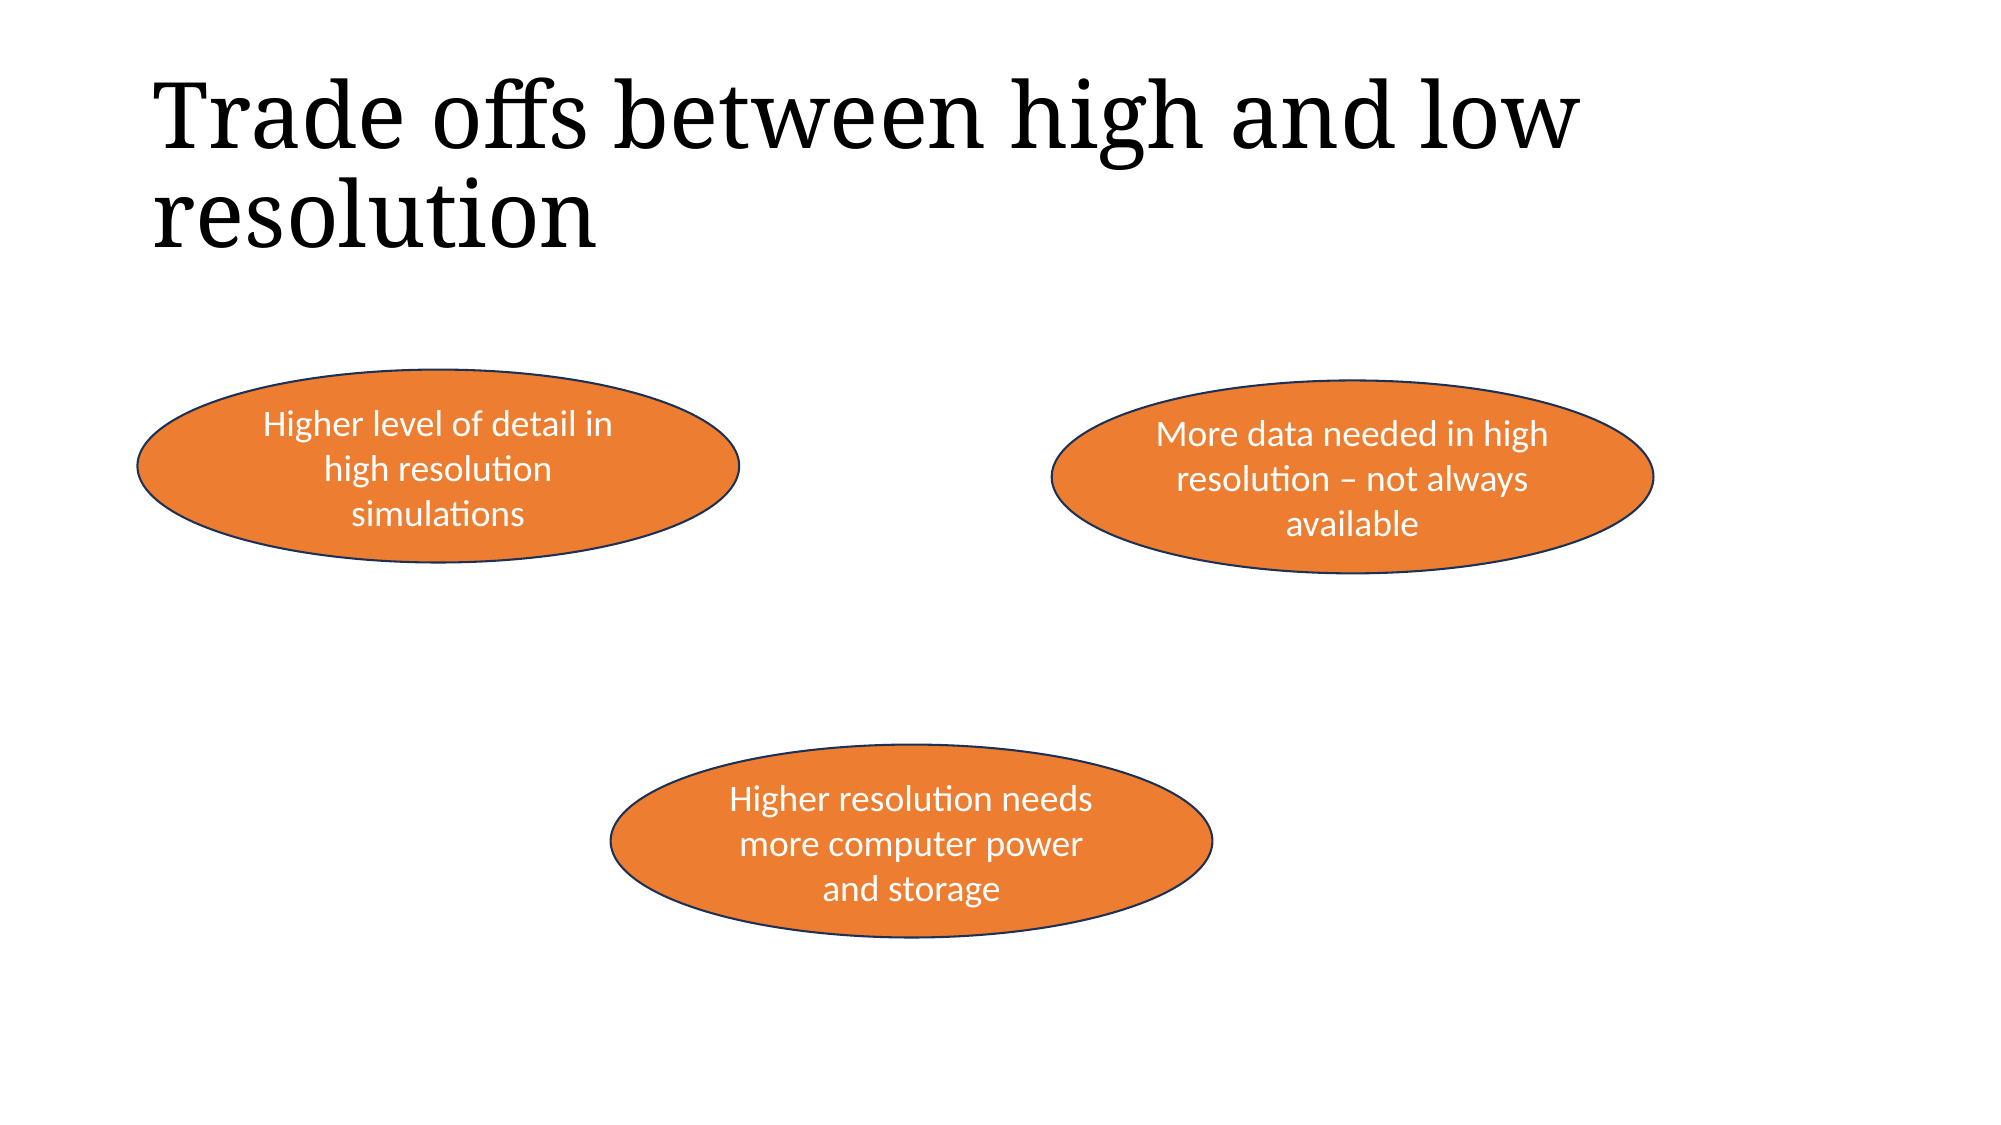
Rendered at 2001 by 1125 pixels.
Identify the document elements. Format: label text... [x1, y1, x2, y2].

text_box More data needed in high resolution – not always available [1050, 379, 1655, 575]
text_box Higher resolution needs more computer power and storage [609, 743, 1214, 939]
text_box Higher level of detail in high resolution simulations [136, 368, 741, 564]
title Trade offs between high and low resolution [137, 59, 1863, 278]
